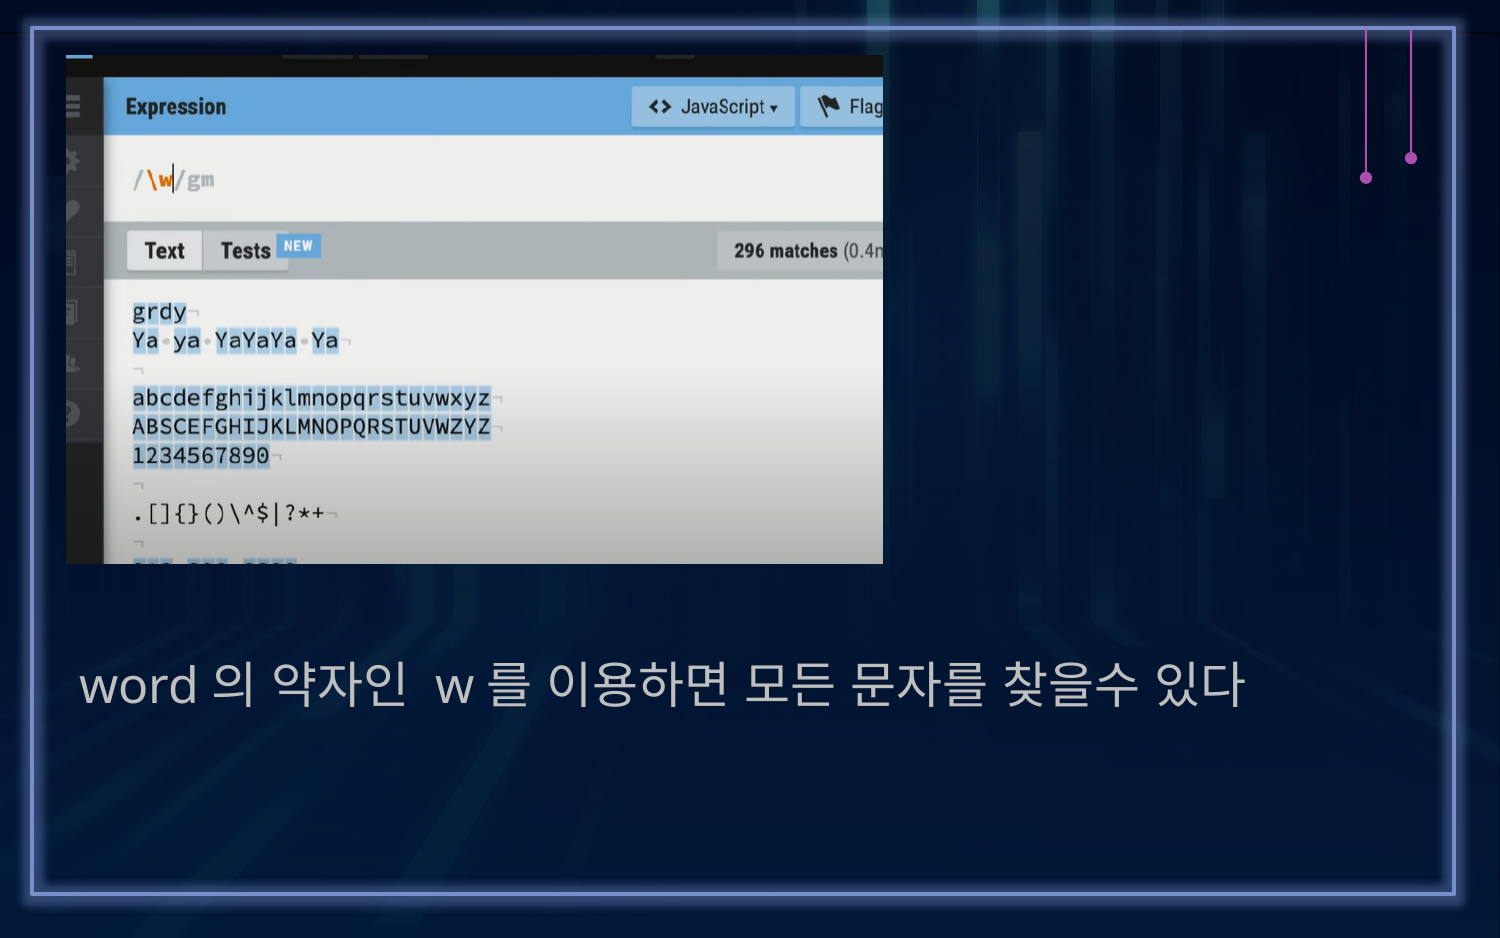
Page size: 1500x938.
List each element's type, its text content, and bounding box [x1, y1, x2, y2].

text_box word의 약자인 w를 이용하면 모든 문자를 찾을수 있다 [64, 622, 1415, 863]
picture [65, 55, 883, 564]
